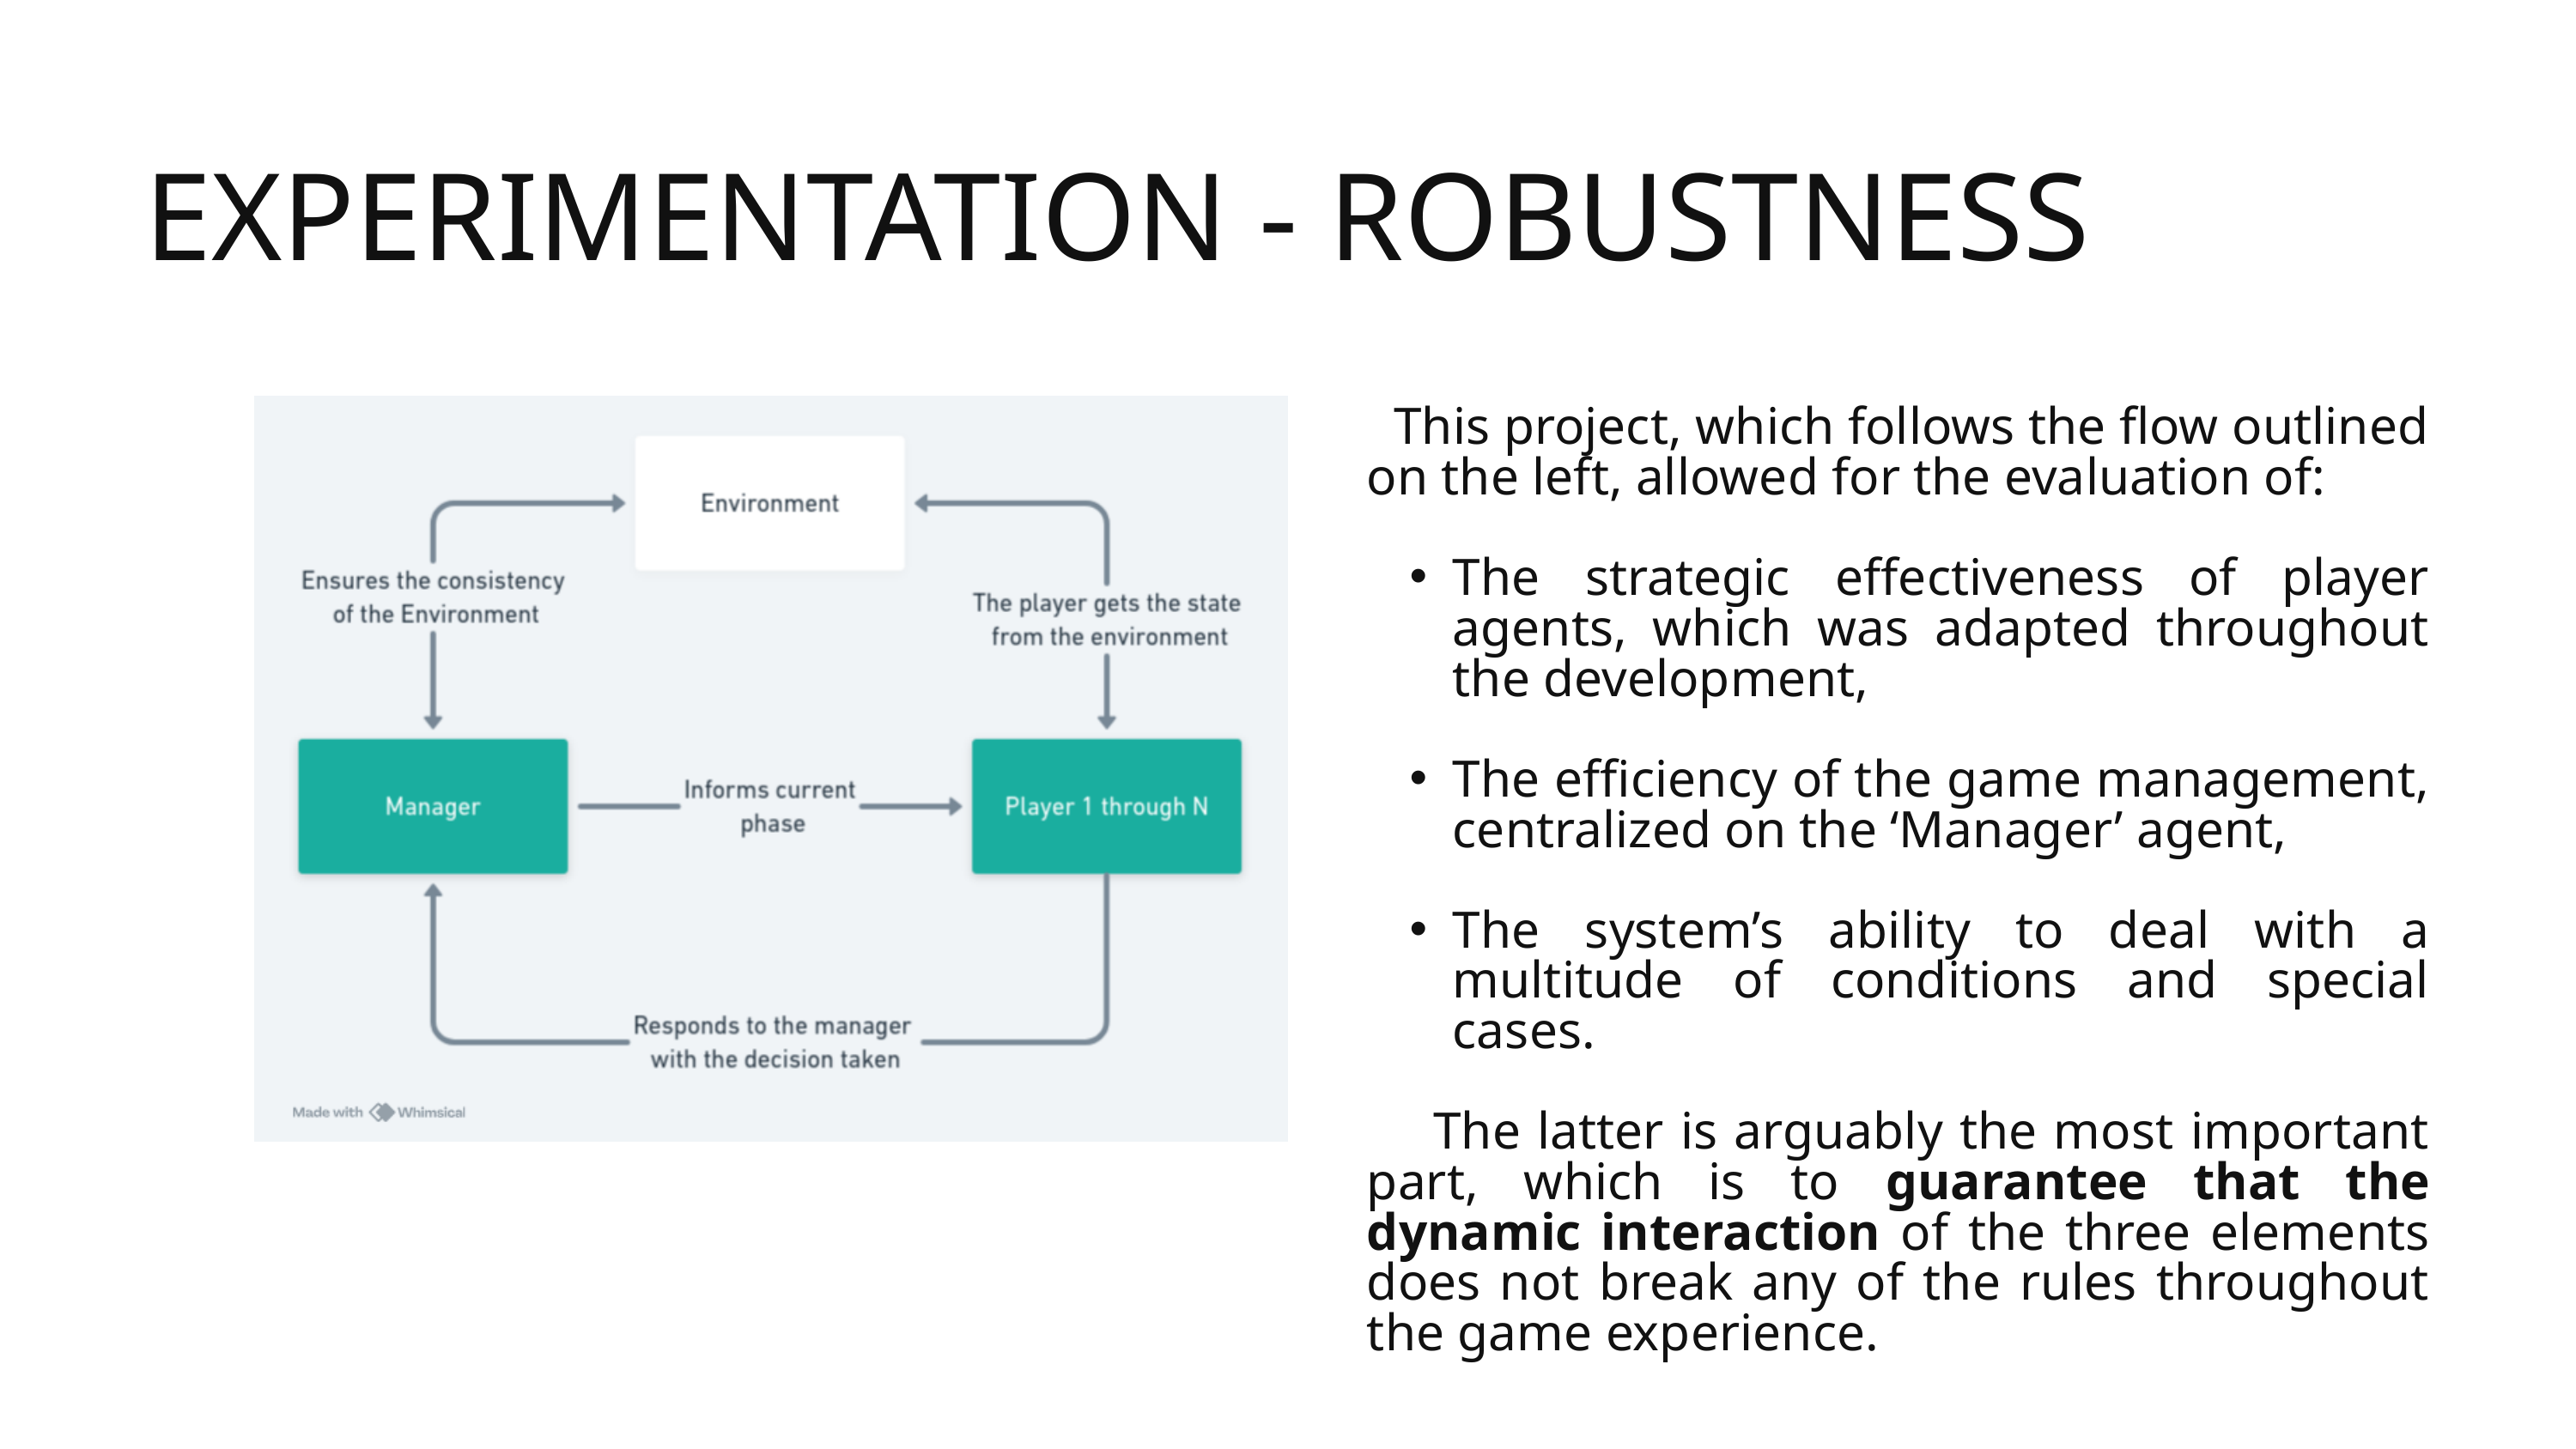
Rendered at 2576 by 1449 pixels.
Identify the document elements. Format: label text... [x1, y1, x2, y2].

text_box This project, which follows the flow outlined on the left, allowed for the evaluation of: The strategic effectiveness of player agents, which was adapted throughout the development, The efficiency of the game management, centralized on the ‘Manager’ agent, The system’s ability to deal with a multitude of conditions and special cases. The latter is arguably the most important part, which is to guarantee that the dynamic interaction of the three elements does not break any of the rules throughout the game experience. [1366, 403, 2432, 1361]
text_box EXPERIMENTATION - ROBUSTNESS [144, 163, 2397, 285]
text_box [254, 396, 1289, 1143]
